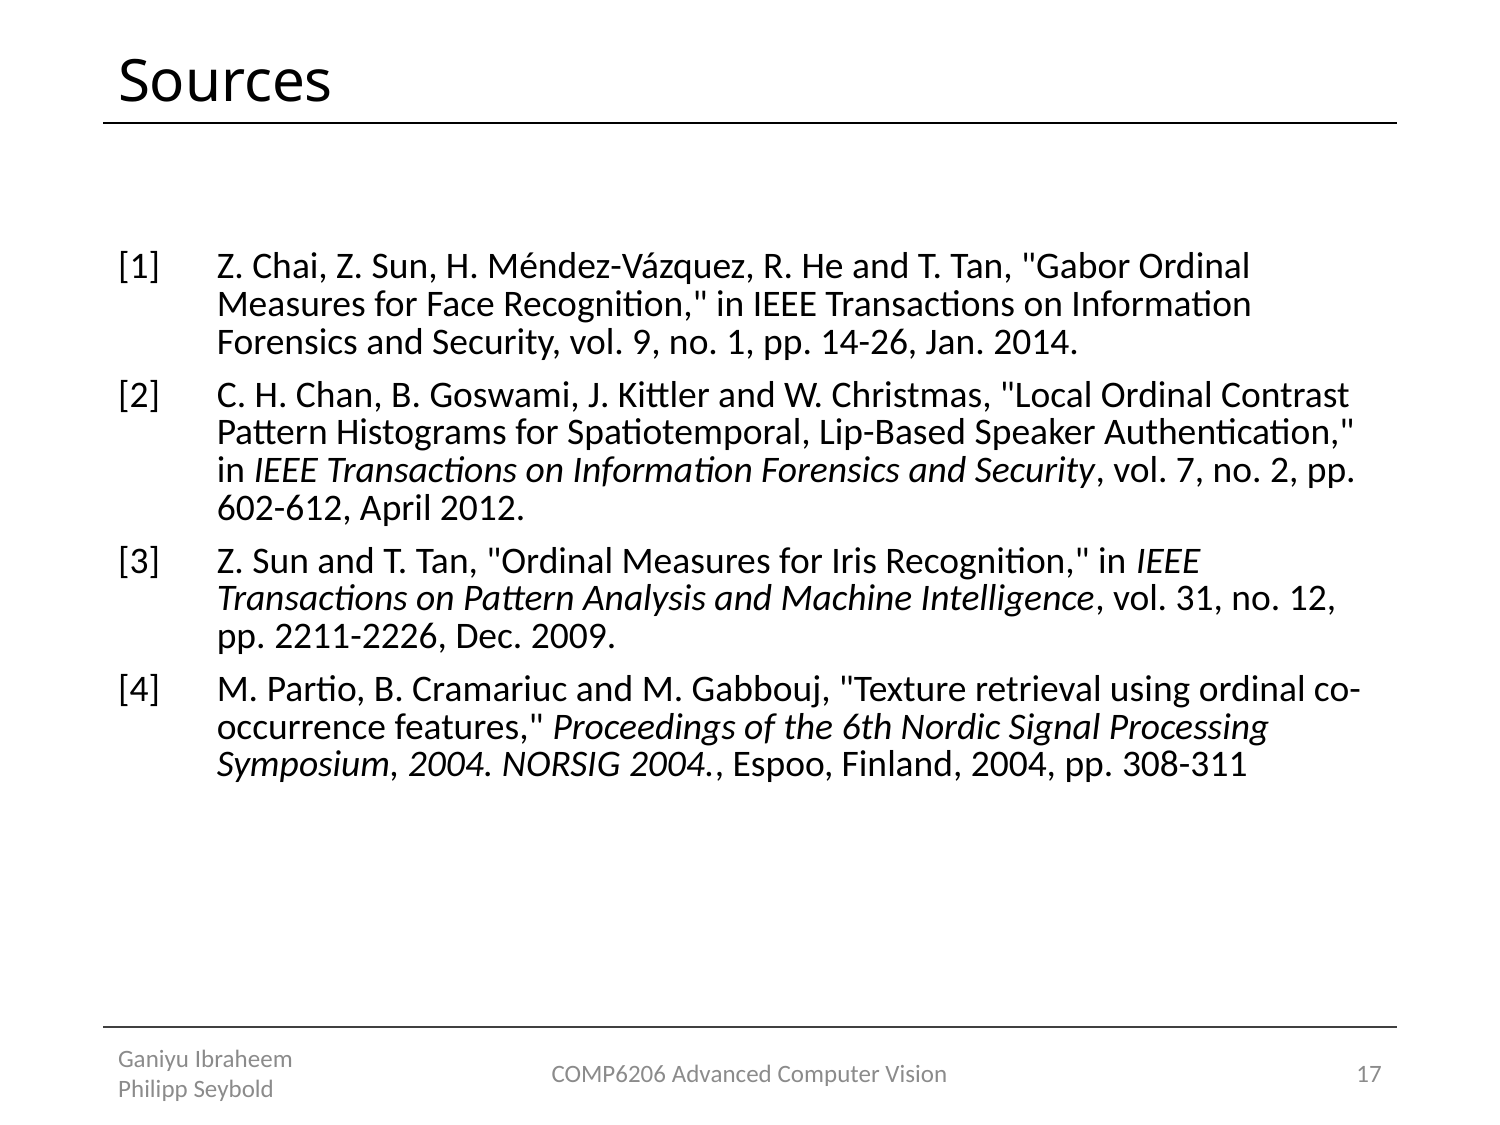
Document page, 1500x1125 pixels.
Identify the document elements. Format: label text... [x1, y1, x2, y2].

slide_number Ganiyu Ibraheem Philipp Seybold [103, 1042, 358, 1103]
table_cell M. Partio, B. Cramariuc and M. Gabbouj, "Texture retrieval using ordinal co-occurrence features," Proceedings of the 6th Nordic Signal Processing Symposium, 2004. NORSIG 2004., Espoo, Finland, 2004, pp. 308-311 [202, 666, 1397, 794]
table_cell [3] [103, 537, 202, 666]
table_header Z. Chai, Z. Sun, H. Méndez-Vázquez, R. He and T. Tan, "Gabor Ordinal Measures for Face Recognition," in IEEE Transactions on Information Forensics and Security, vol. 9, no. 1, pp. 14-26, Jan. 2014. [202, 243, 1397, 371]
slide_number 17 [1059, 1042, 1397, 1103]
footer COMP6206 Advanced Computer Vision [496, 1042, 1004, 1103]
table_cell Z. Sun and T. Tan, "Ordinal Measures for Iris Recognition," in IEEE Transactions on Pattern Analysis and Machine Intelligence, vol. 31, no. 12, pp. 2211-2226, Dec. 2009. [202, 537, 1397, 666]
table_cell C. H. Chan, B. Goswami, J. Kittler and W. Christmas, "Local Ordinal Contrast Pattern Histograms for Spatiotemporal, Lip-Based Speaker Authentication," in IEEE Transactions on Information Forensics and Security, vol. 7, no. 2, pp. 602-612, April 2012. [202, 371, 1397, 537]
table_header [1] [103, 243, 202, 371]
table_cell [4] [103, 666, 202, 794]
table_cell [2] [103, 371, 202, 537]
title Sources [103, 41, 1397, 124]
